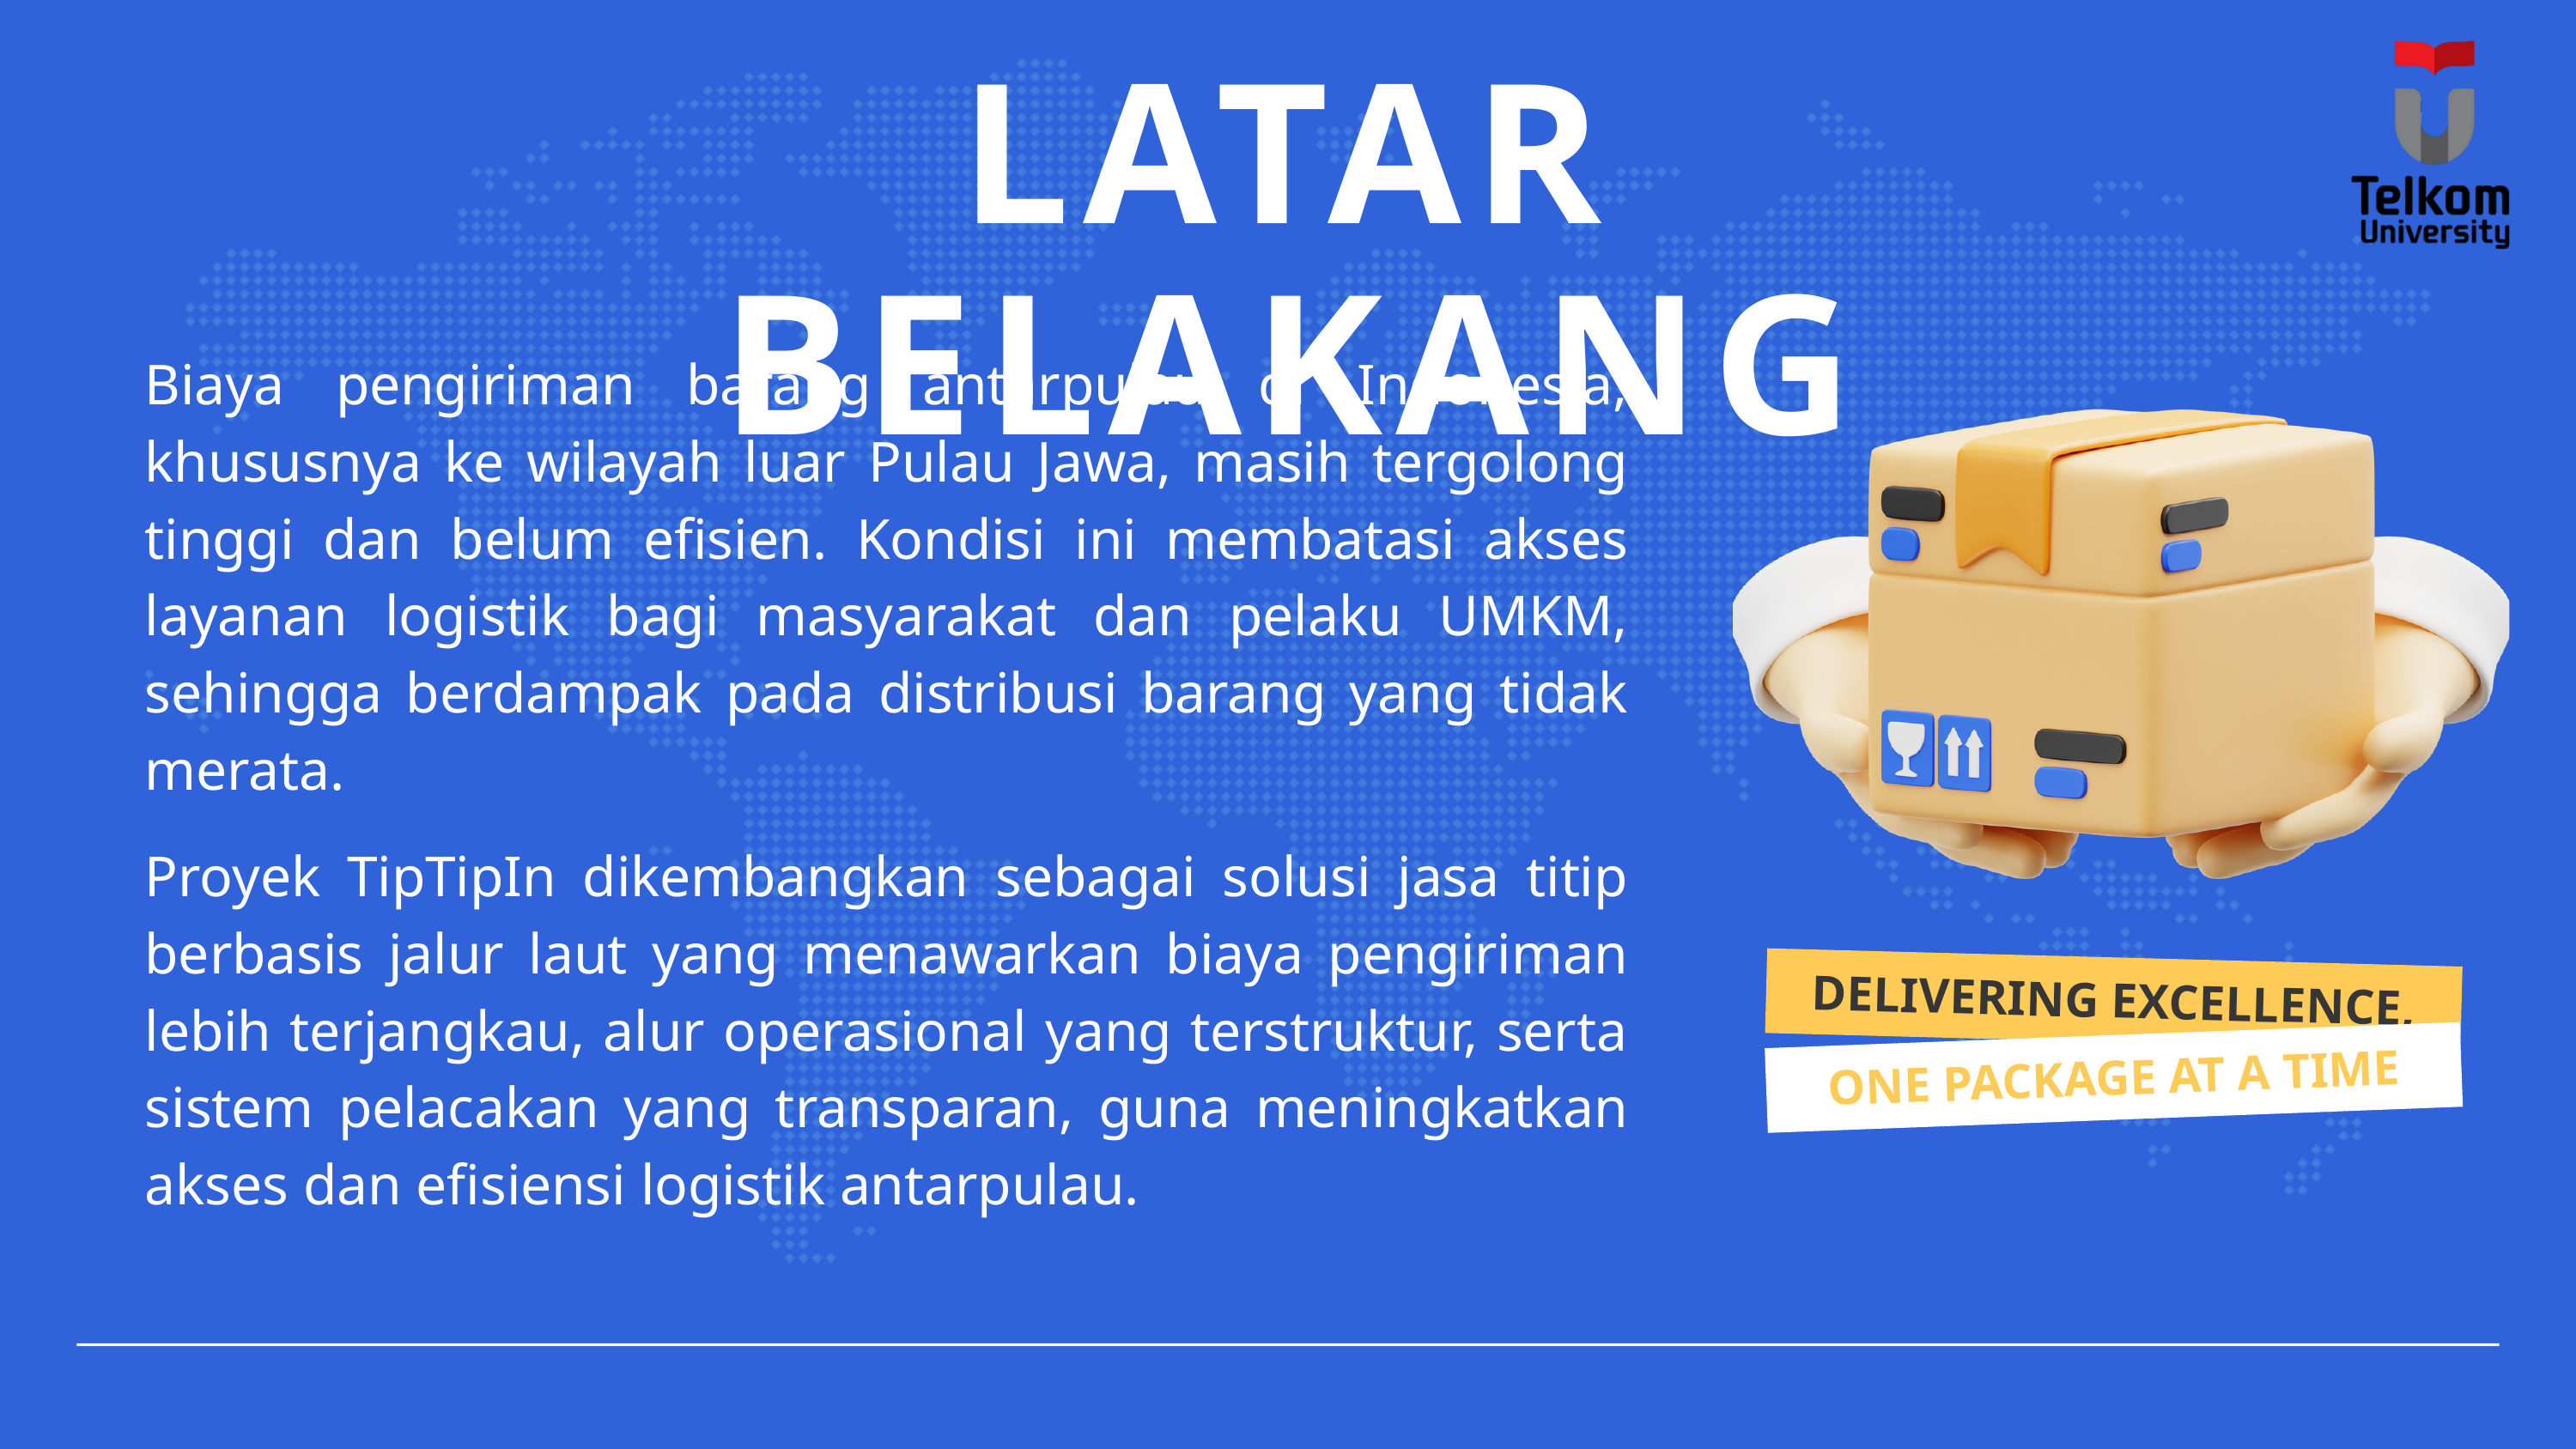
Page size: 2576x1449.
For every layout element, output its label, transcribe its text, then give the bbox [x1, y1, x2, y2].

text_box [1765, 957, 2462, 1034]
text_box Proyek TipTipIn dikembangkan sebagai solusi jasa titip berbasis jalur laut yang menawarkan biaya pengiriman lebih terjangkau, alur operasional yang terstruktur, serta sistem pelacakan yang transparan, guna meningkatkan akses dan efisiensi logistik antarpulau. [144, 830, 1628, 1216]
text_box LATAR BELAKANG [676, 51, 1900, 474]
text_box [144, 474, 2432, 1264]
text_box [1900, 58, 2432, 409]
text_box Biaya pengiriman barang antarpulau di Indonesia, khususnya ke wilayah luar Pulau Jawa, masih tergolong tinggi dan belum efisien. Kondisi ini membatasi akses layanan logistik bagi masyarakat dan pelaku UMKM, sehingga berdampak pada distribusi barang yang tidak merata. [144, 338, 1628, 802]
text_box [1733, 409, 2510, 879]
text_box [144, 58, 676, 338]
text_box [1765, 1034, 2462, 1120]
text_box [2351, 40, 2510, 249]
